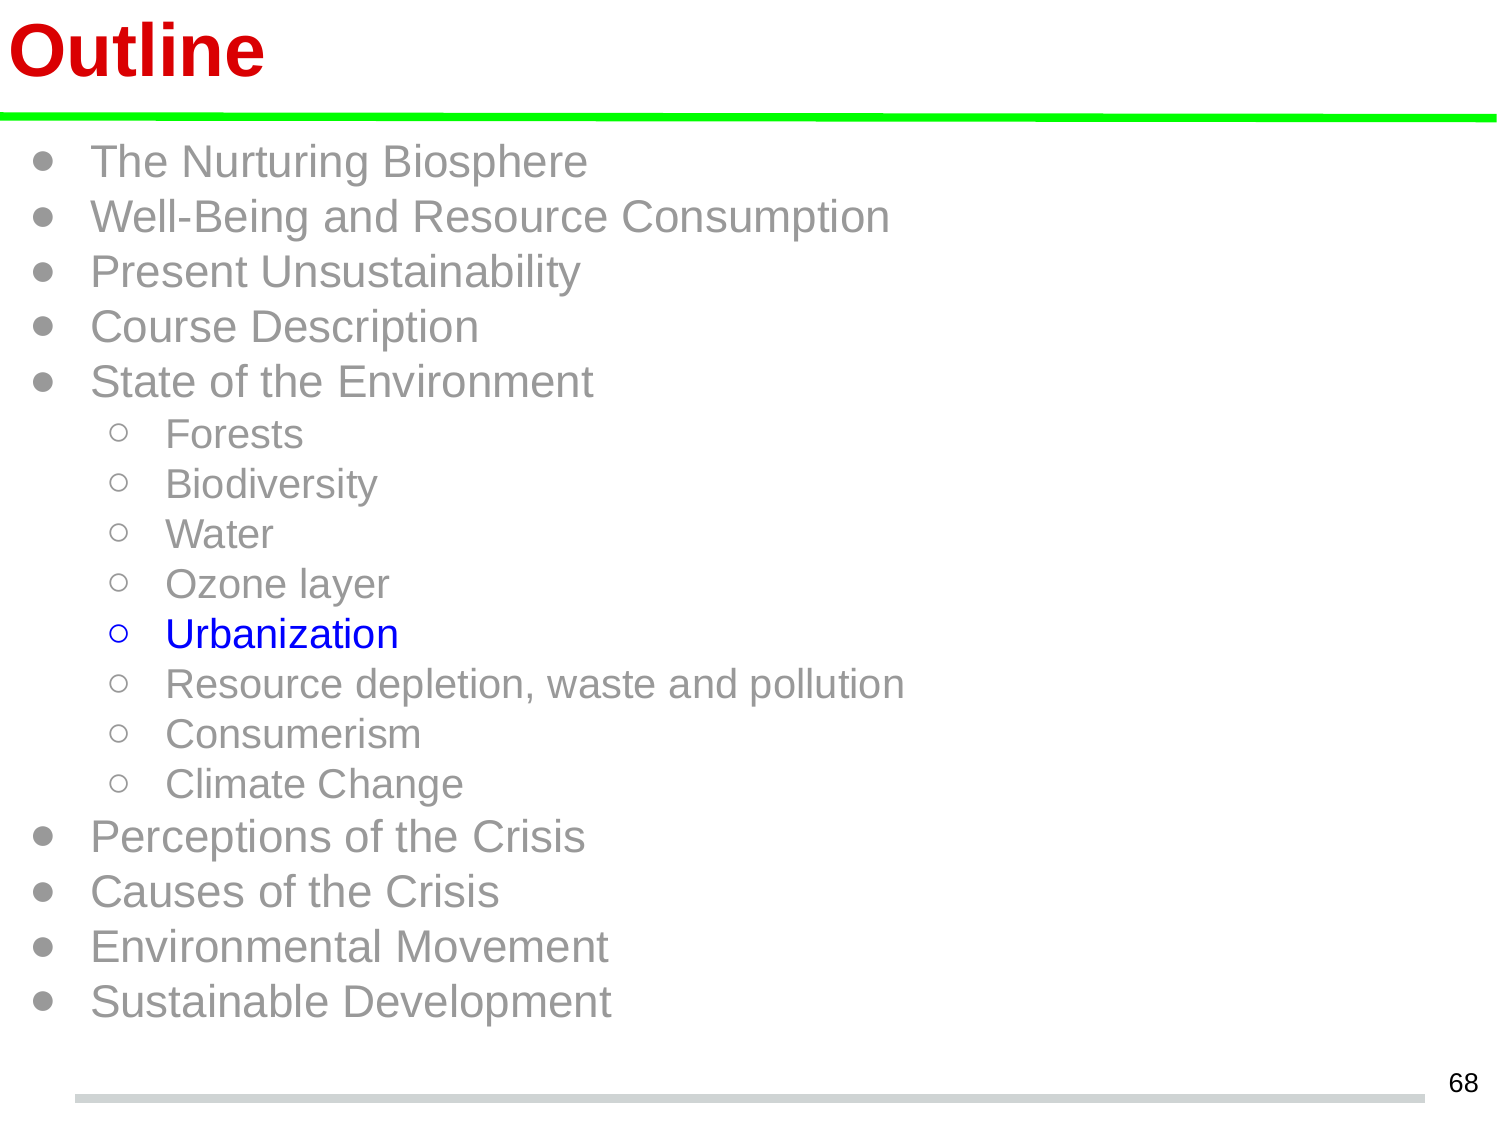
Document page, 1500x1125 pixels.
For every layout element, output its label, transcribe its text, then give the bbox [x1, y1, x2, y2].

title Outline [0, 20, 1494, 107]
list The Nurturing Biosphere Well-Being and Resource Consumption Present Unsustainability Course Description State of the Environment Forests Biodiversity Water Ozone layer Urbanization Resource depletion, waste and pollution Consumerism Climate Change Perceptions of the Crisis Causes of the Crisis Environmental Movement Sustainable Development [0, 116, 1494, 1096]
slide_number ‹#› [1403, 1038, 1494, 1125]
